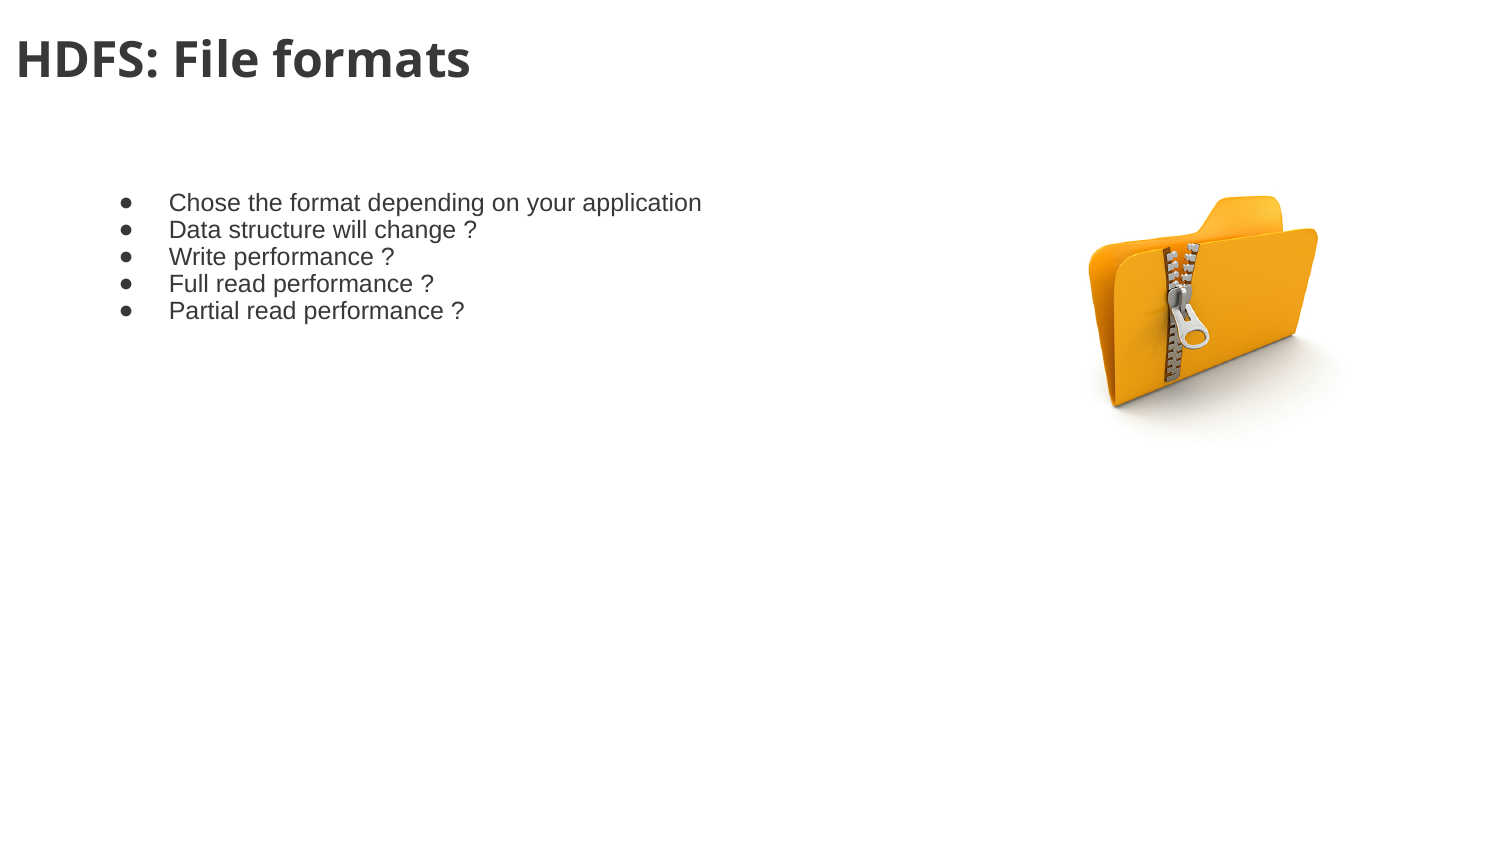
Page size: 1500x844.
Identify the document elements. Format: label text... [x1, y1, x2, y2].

picture [1030, 182, 1373, 442]
list Chose the format depending on your application Data structure will change ? Write performance ? Full read performance ? Partial read performance ? [78, 182, 1373, 718]
title HDFS: File formats [0, 0, 1350, 123]
